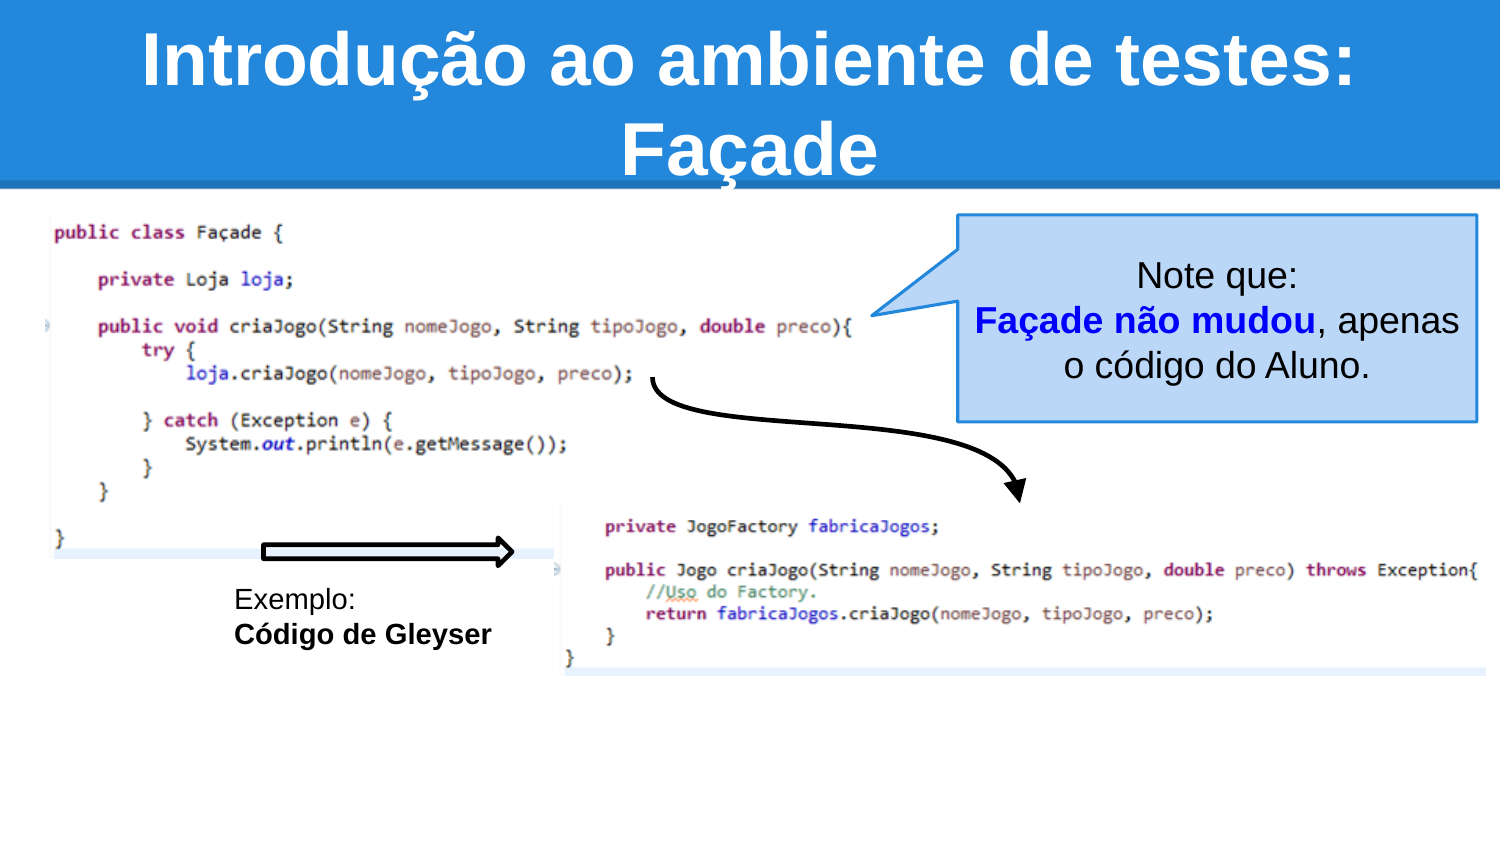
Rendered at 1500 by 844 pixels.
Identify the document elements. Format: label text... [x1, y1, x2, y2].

title Introdução ao ambiente de testes: Façade [75, 31, 1425, 206]
text_box Note que: Façade não mudou, apenas o código do Aluno. [884, 214, 1477, 422]
picture [45, 214, 1487, 676]
text_box Exemplo: Código de Gleyser [219, 566, 514, 684]
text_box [652, 376, 1021, 501]
